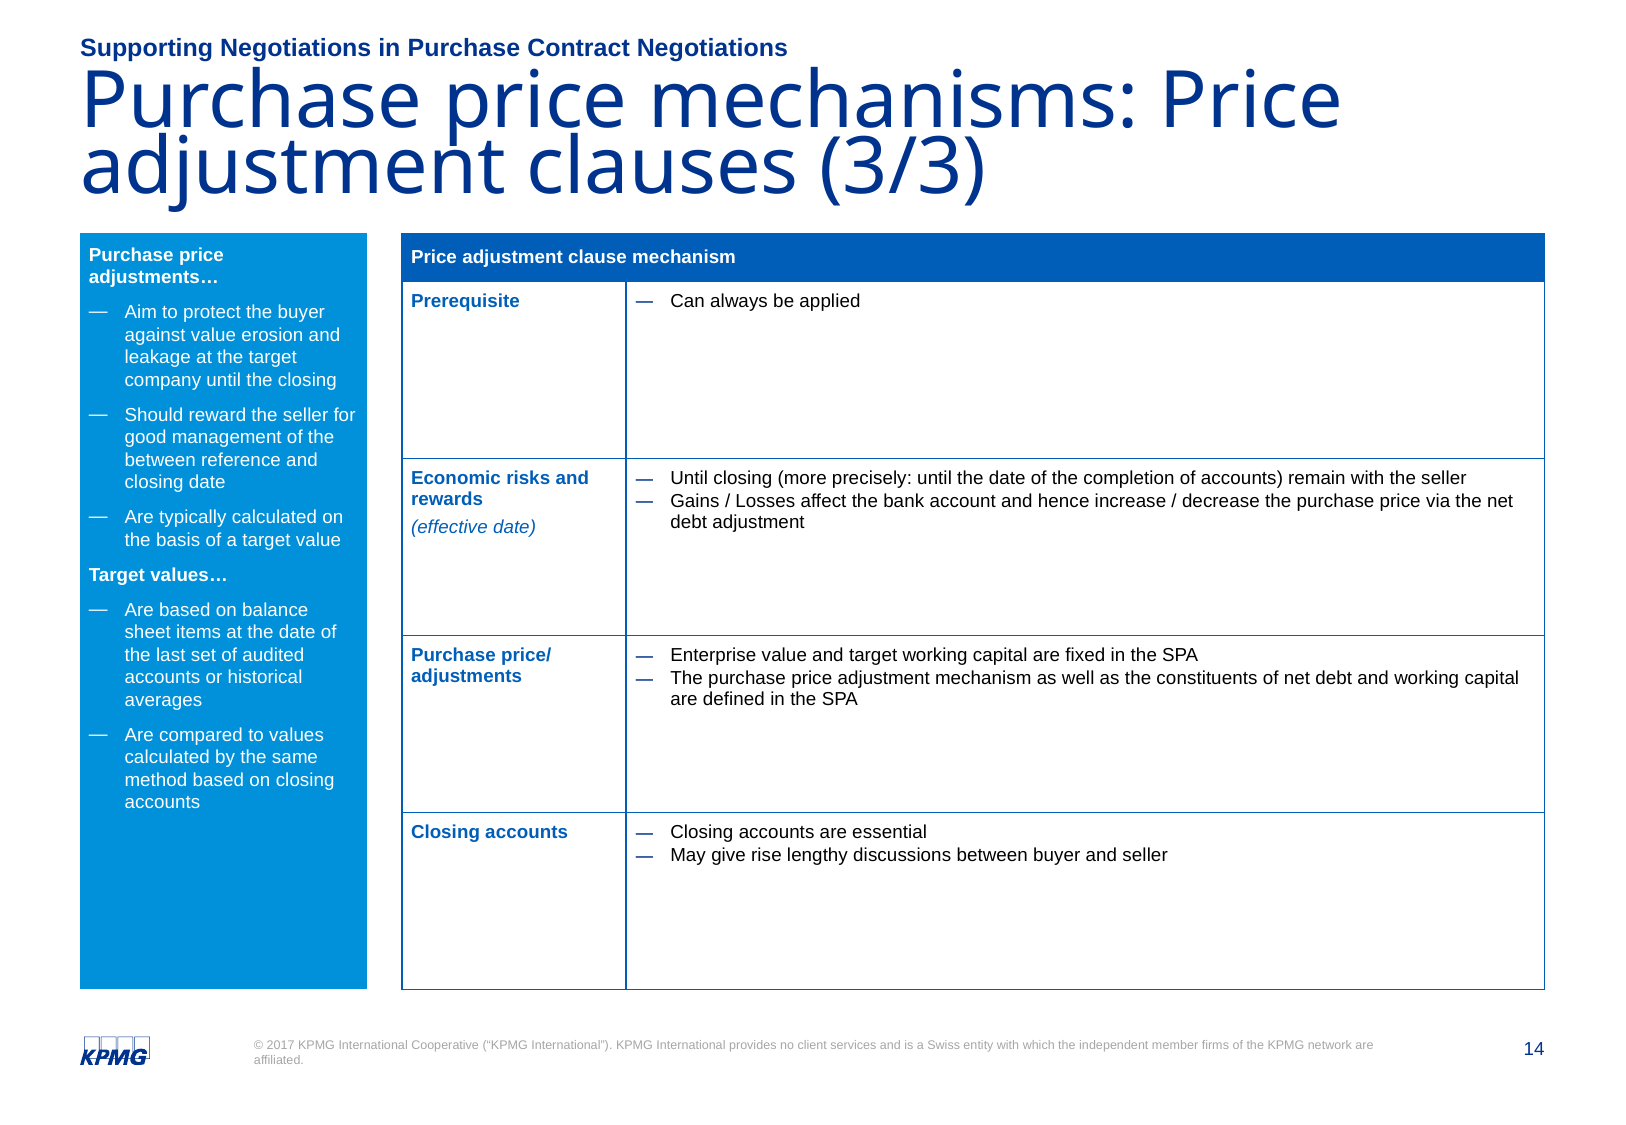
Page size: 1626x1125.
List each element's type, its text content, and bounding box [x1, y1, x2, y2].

list Supporting Negotiations in Purchase Contract Negotiations [80, 33, 1490, 62]
table_cell Economic risks and rewards (effective date) [403, 459, 625, 635]
table_cell Until closing (more precisely: until the date of the completion of accounts) remain with the seller Gains / Losses affect the bank account and hence increase / decrease the purchase price via the net debt adjustment [627, 459, 1544, 635]
table_cell Can always be applied [627, 282, 1544, 458]
table_cell Closing accounts [403, 813, 625, 989]
list Purchase price adjustments… Aim to protect the buyer against value erosion and leakage at the target company until the closing Should reward the seller for good management of the between reference and closing date Are typically calculated on the basis of a target value Target values… Are based on balance sheet items at the date of the last set of audited accounts or historical averages Are compared to values calculated by the same method based on closing accounts [80, 233, 367, 989]
table_cell Prerequisite [403, 282, 625, 458]
table_cell Purchase price/ adjustments [403, 636, 625, 812]
table_cell Enterprise value and target working capital are fixed in the SPA The purchase price adjustment mechanism as well as the constituents of net debt and working capital are defined in the SPA [627, 636, 1544, 812]
table_header Price adjustment clause mechanism [403, 235, 1544, 280]
table_cell Closing accounts are essential May give rise lengthy discussions between buyer and seller [627, 813, 1544, 989]
title Purchase price mechanisms: Price adjustment clauses (3/3) [80, 74, 1544, 193]
